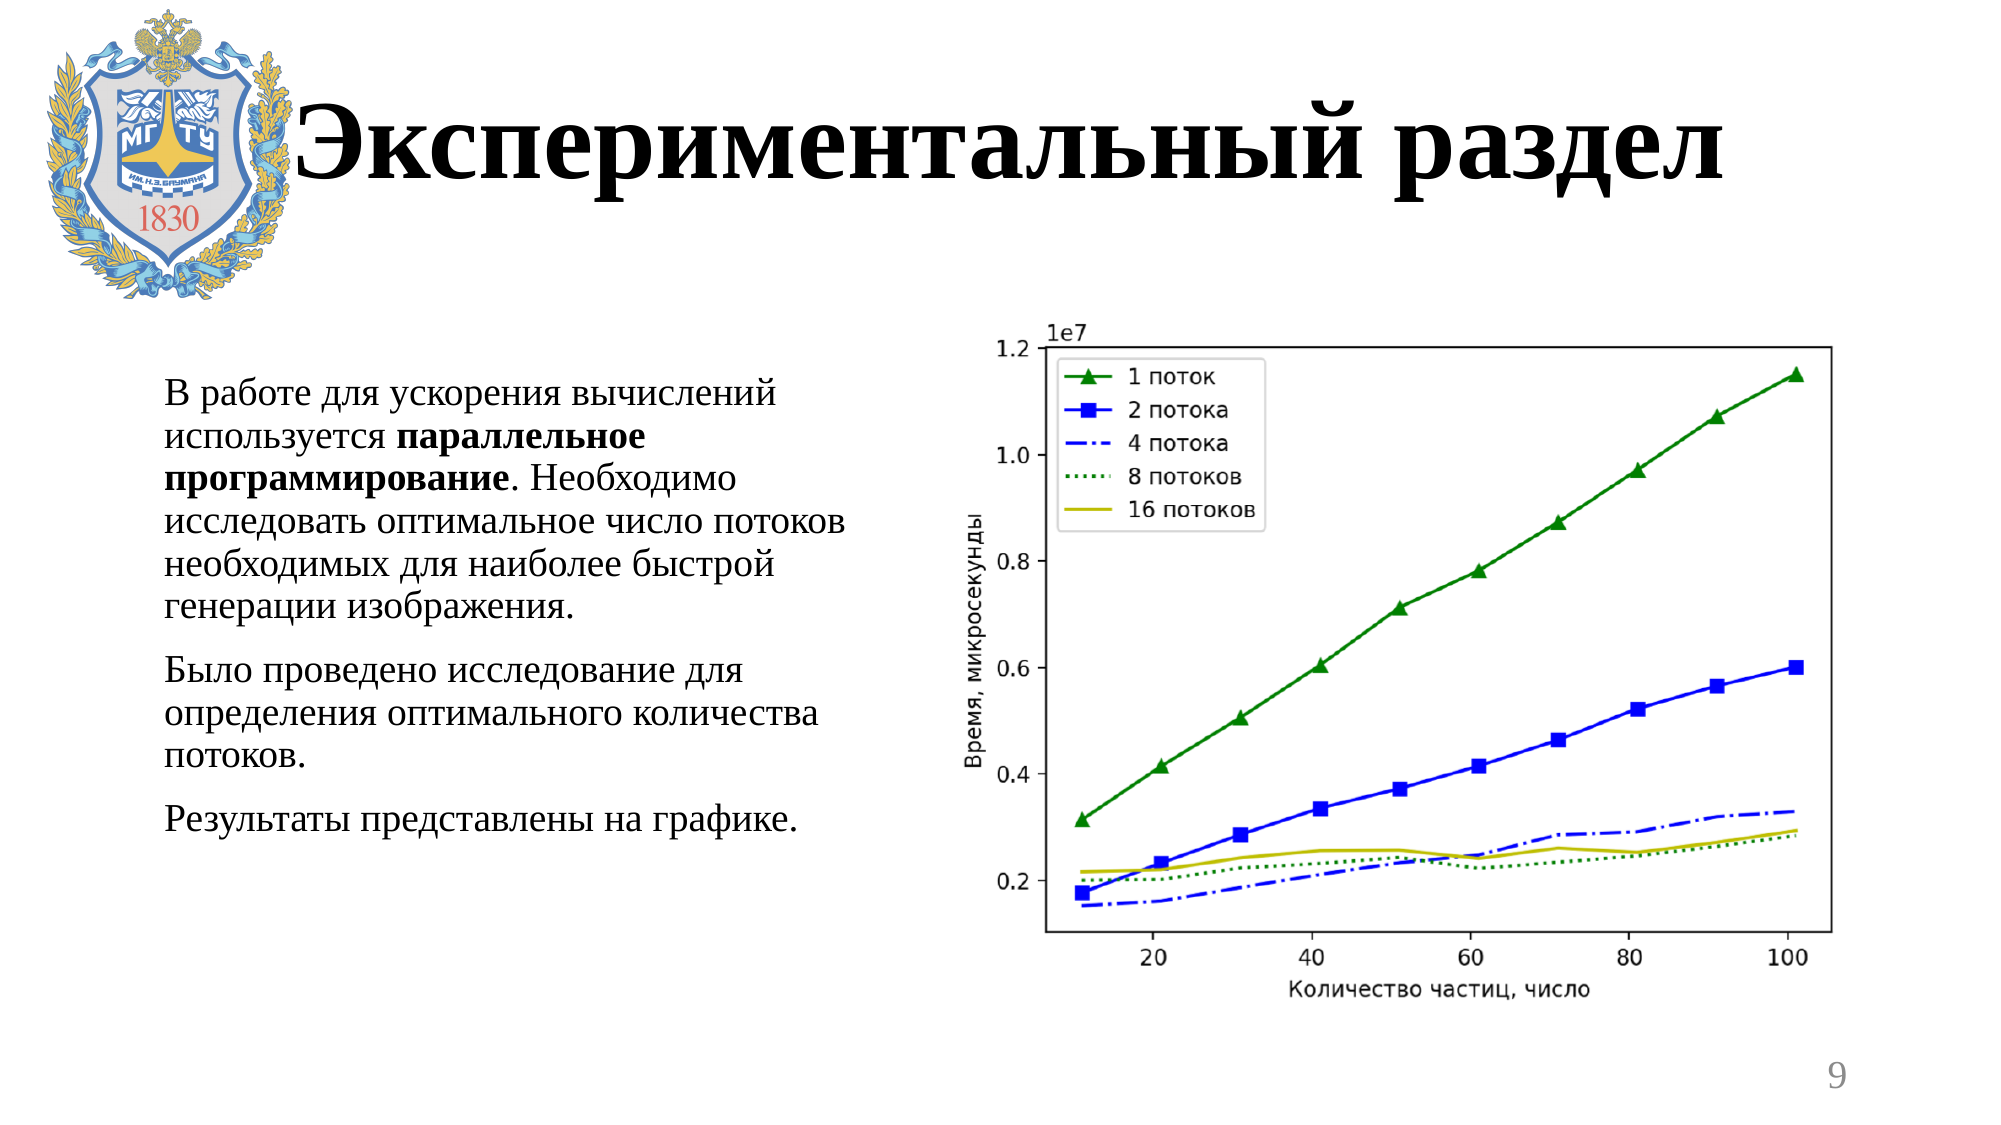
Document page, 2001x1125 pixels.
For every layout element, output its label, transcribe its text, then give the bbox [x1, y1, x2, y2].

text_box В работе для ускорения вычислений используется параллельное программирование. Необходимо исследовать оптимальное число потоков необходимых для наиболее быстрой генерации изображения. Было проведено исследование для определения оптимального количества потоков. Результаты представлены на графике. [149, 363, 895, 964]
picture [946, 302, 1879, 1025]
text_box Экспериментальный раздел [293, 73, 1772, 229]
slide_number 9 [1412, 1042, 1863, 1103]
picture [46, 9, 293, 300]
